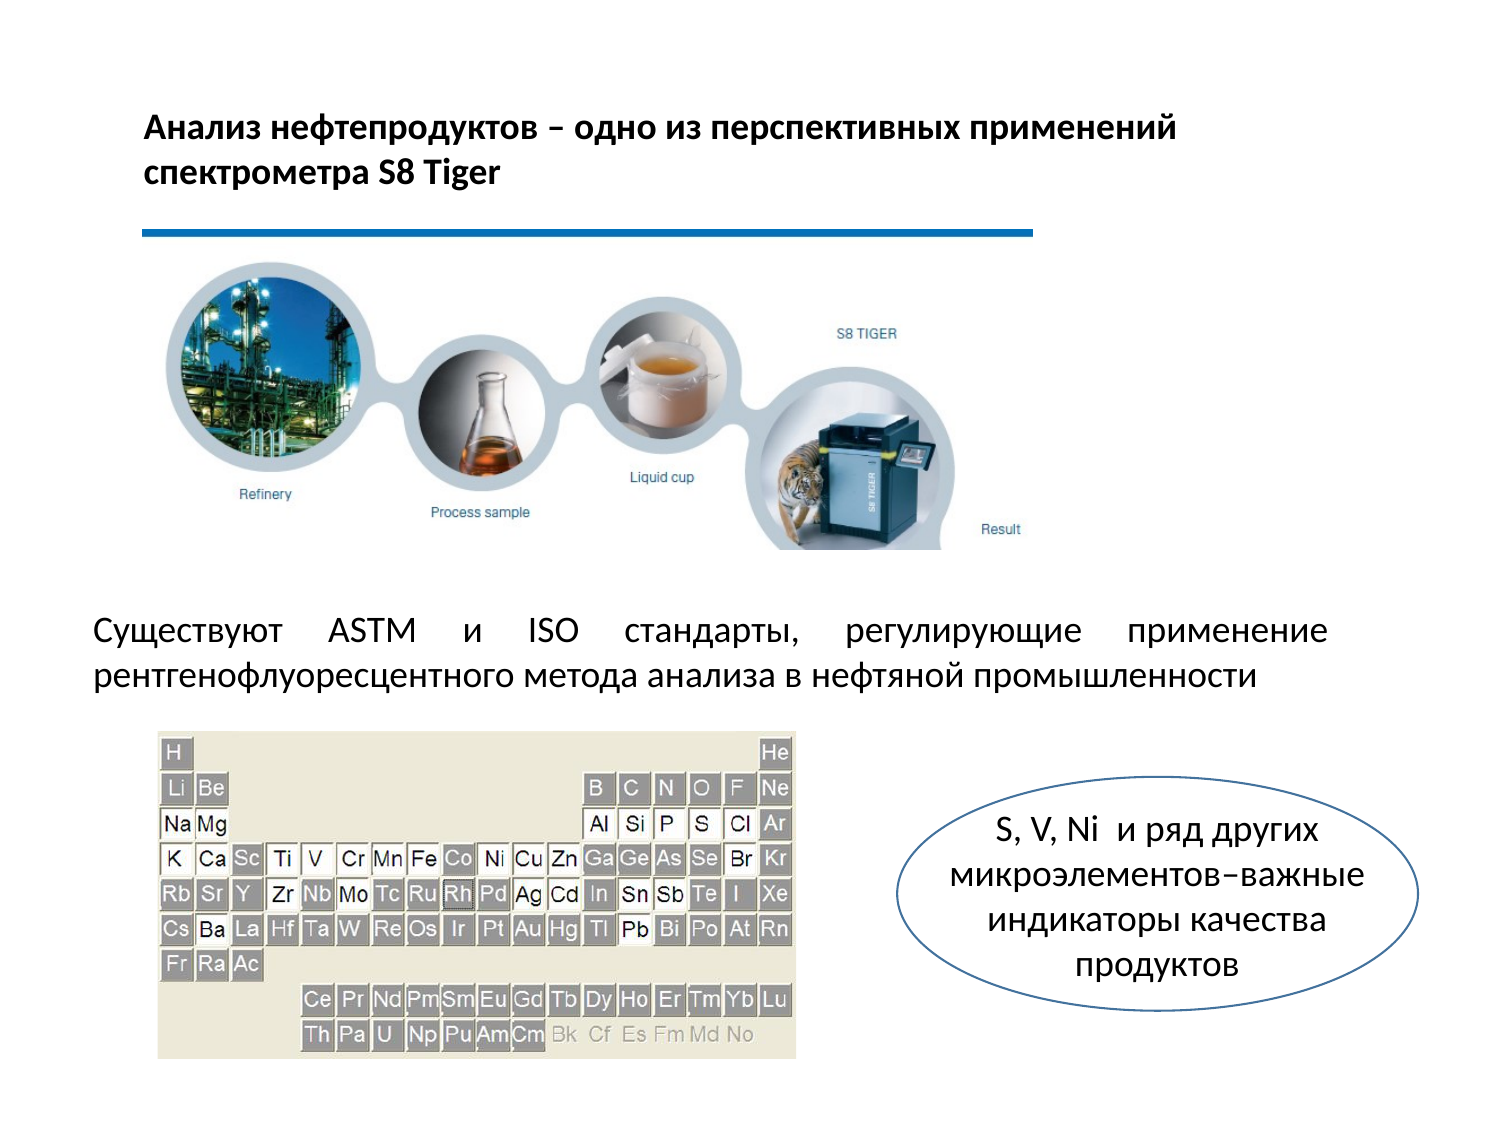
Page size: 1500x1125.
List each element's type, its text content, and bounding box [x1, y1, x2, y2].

text_box S, V, Ni и ряд других микроэлементов–важные индикаторы качества продуктов [1308, 796, 1393, 841]
text_box [896, 775, 1420, 1012]
text_box S, V, Ni и ряд других микроэлементов–важные индикаторы качества продуктов [921, 945, 1009, 992]
text_box S, V, Ni и ряд других микроэлементов–важные индикаторы качества продуктов [921, 796, 1007, 842]
text_box Анализ нефтепродуктов – одно из перспективных применений спектрометра S8 Tiger [128, 94, 1225, 199]
picture [157, 731, 796, 1059]
picture [142, 229, 1033, 550]
text_box Существуют ASTM и ISO стандарты, регулирующие применение рентгенофлуоресцентного метода анализа в нефтяной промышленности [78, 597, 1344, 748]
text_box S, V, Ni и ряд других микроэлементов–важные индикаторы качества продуктов [1306, 947, 1393, 992]
